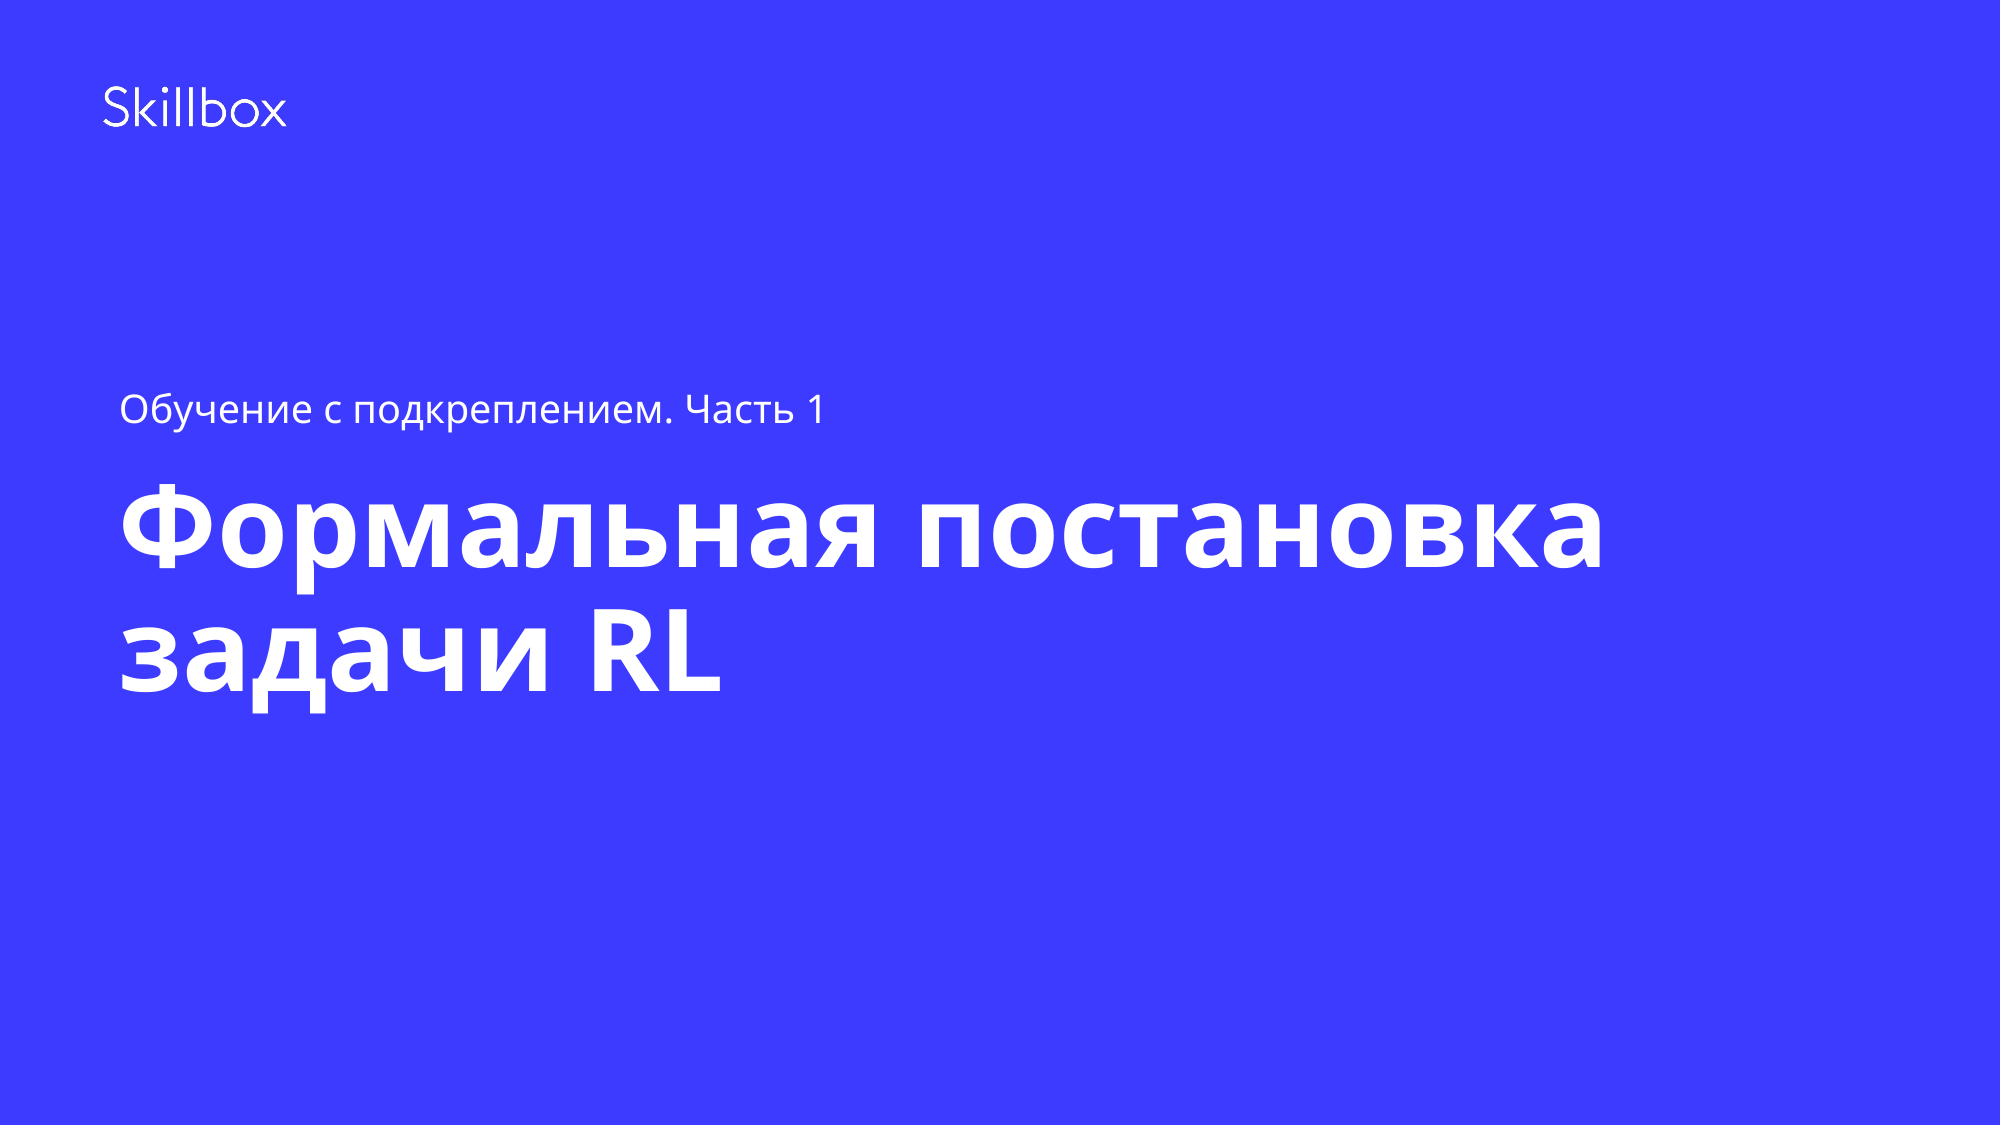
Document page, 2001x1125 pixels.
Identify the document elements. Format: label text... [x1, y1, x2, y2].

picture [103, 85, 287, 129]
text_box Яма [311, 701, 325, 713]
text_box Яма [253, 701, 267, 713]
title Формальная постановка задачи RL [103, 483, 1853, 701]
list Обучение с подкреплением. Часть 1 [103, 381, 1829, 449]
